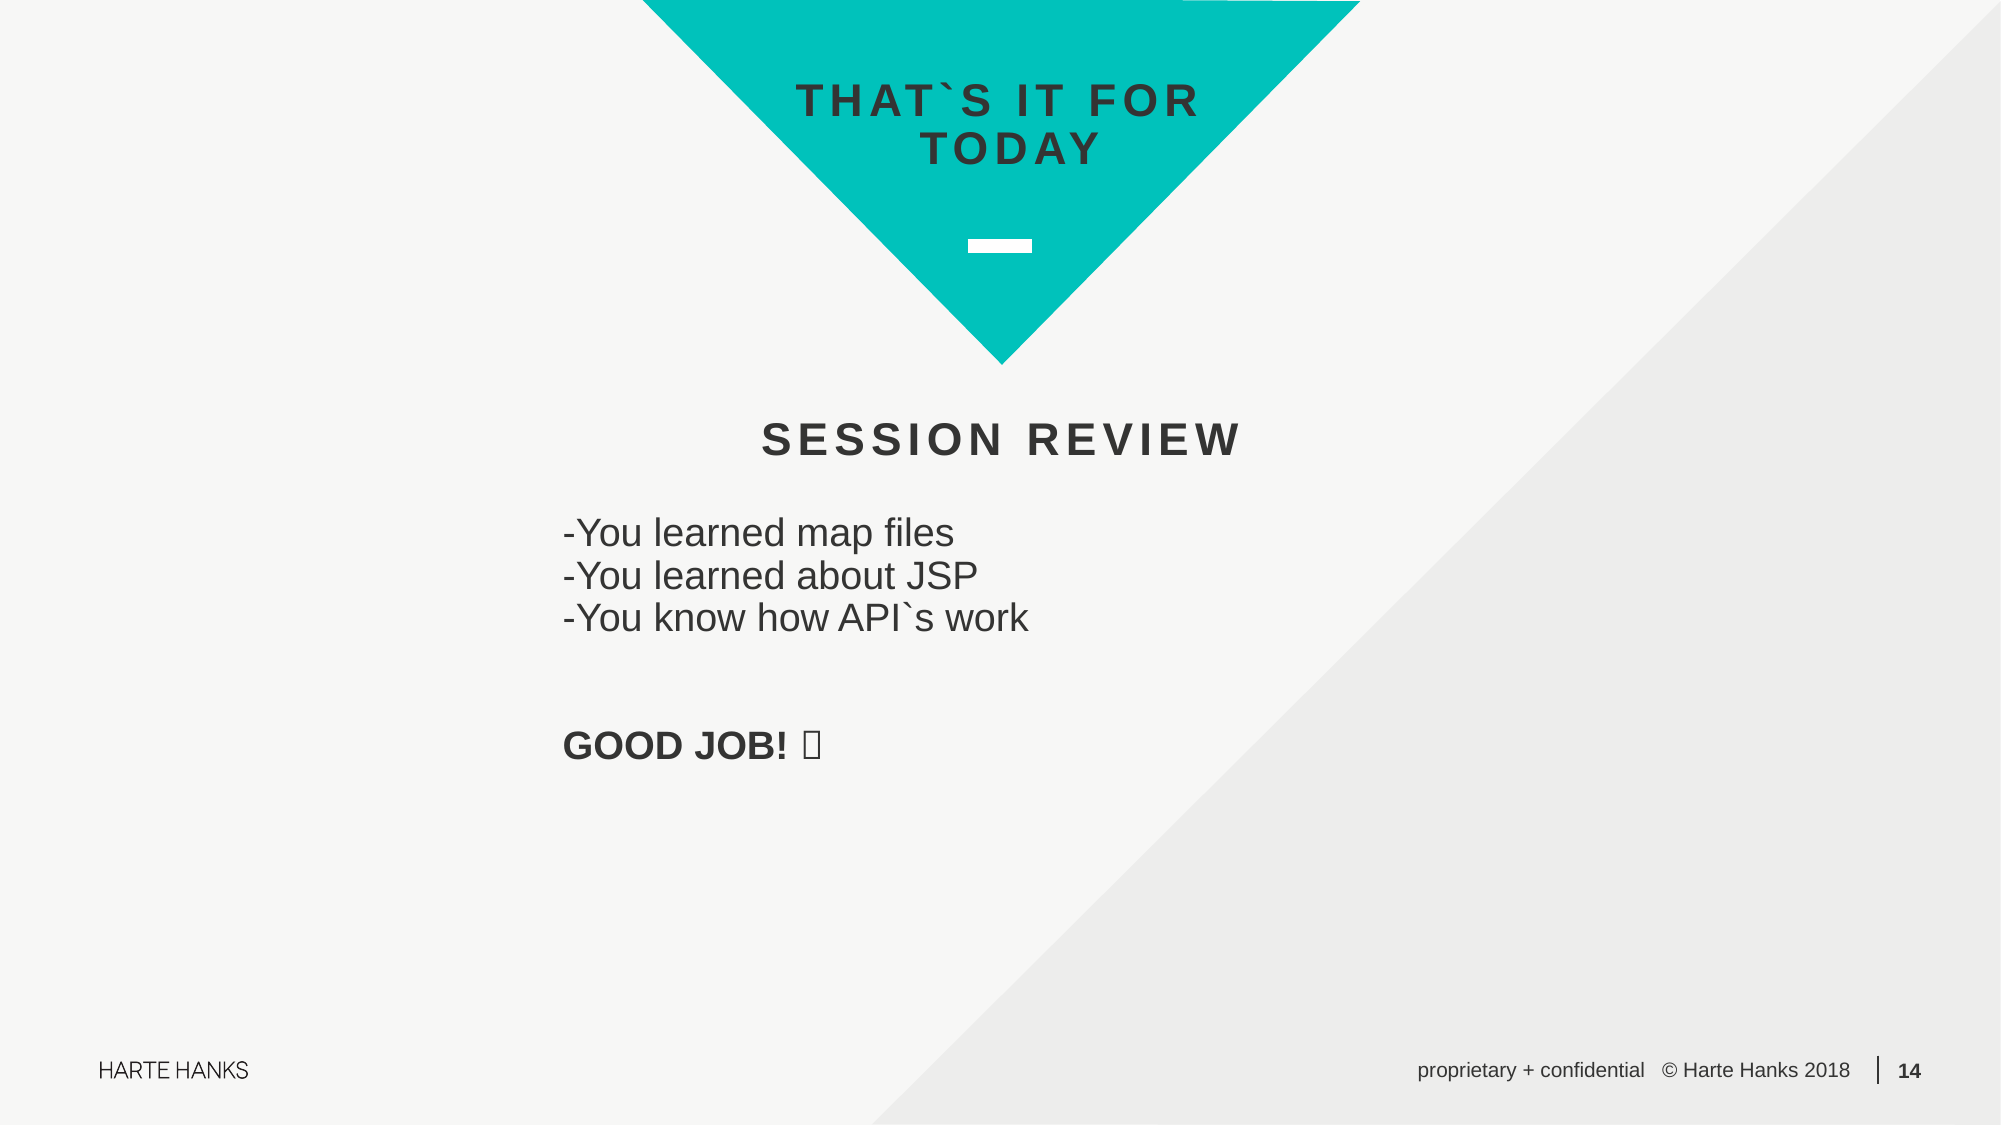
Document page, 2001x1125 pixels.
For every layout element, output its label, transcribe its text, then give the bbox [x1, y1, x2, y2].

title That`s it for today [679, 37, 1321, 174]
picture [100, 1061, 248, 1079]
text_box -You learned map files -You learned about JSP -You know how API`s work GOOD JOB!  [510, 497, 1490, 951]
text_box Session review [510, 374, 1490, 480]
